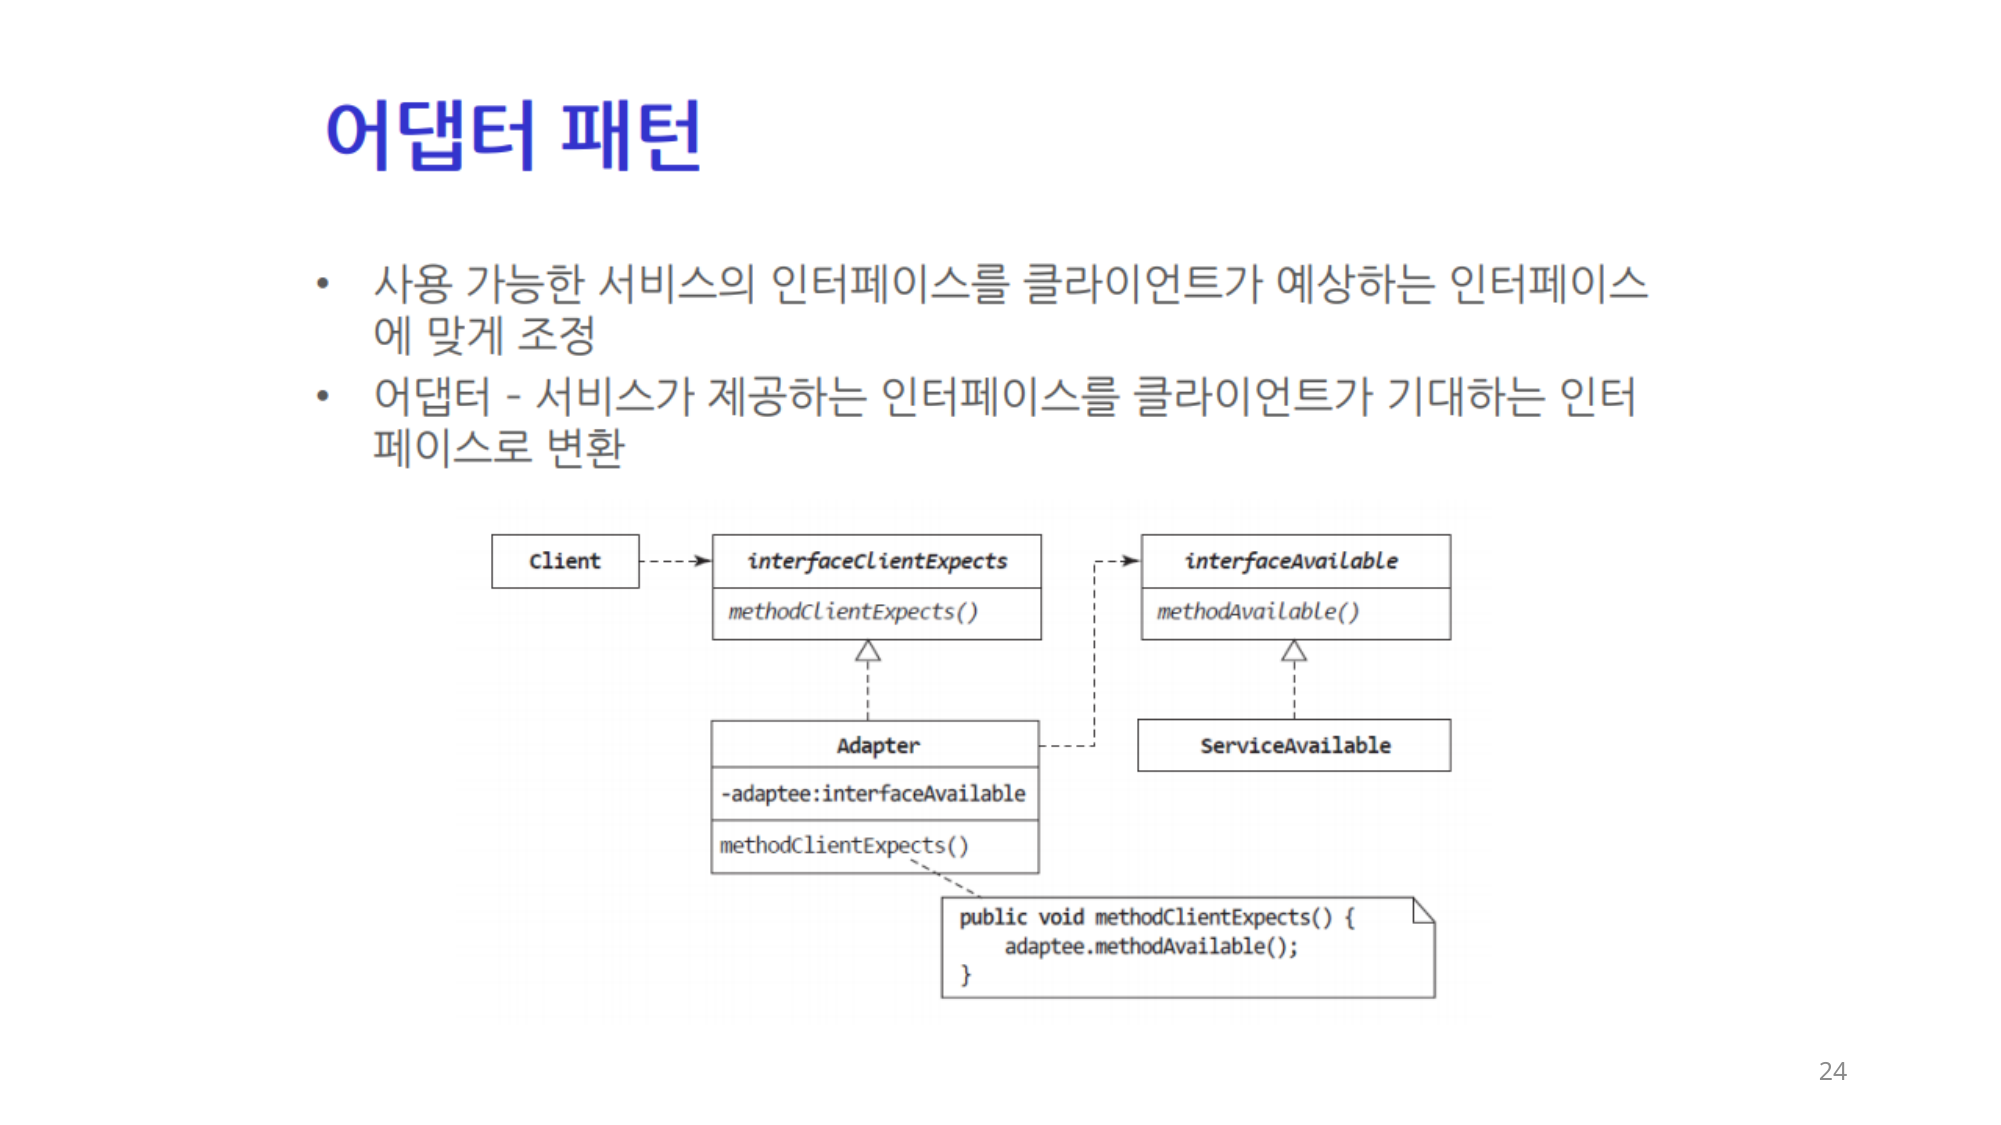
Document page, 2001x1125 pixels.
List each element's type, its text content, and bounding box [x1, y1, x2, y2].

picture [282, 54, 1718, 1071]
slide_number 24 [1412, 1042, 1863, 1103]
